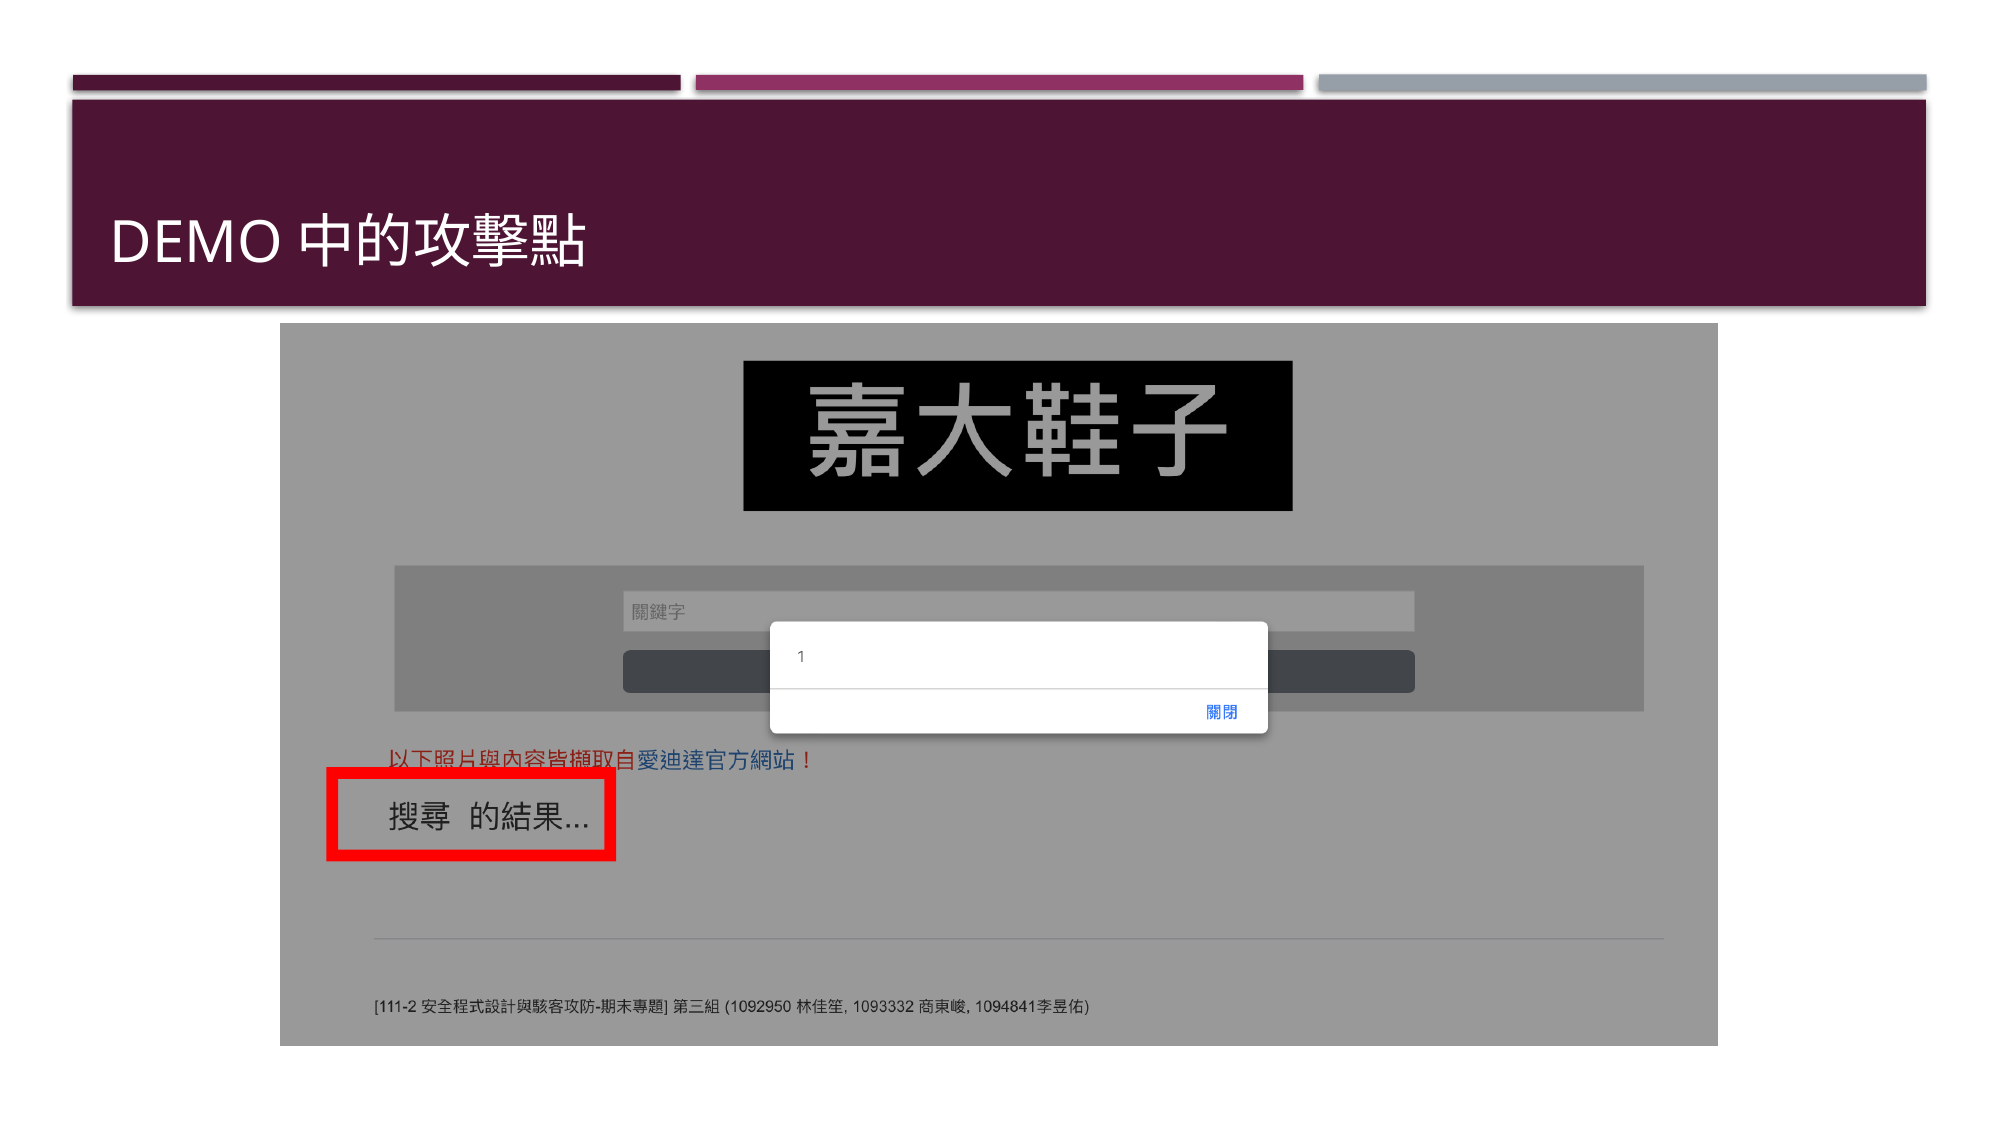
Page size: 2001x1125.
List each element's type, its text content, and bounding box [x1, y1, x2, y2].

title DEMO中的攻擊點 [94, 119, 1904, 282]
picture [280, 323, 1718, 1047]
